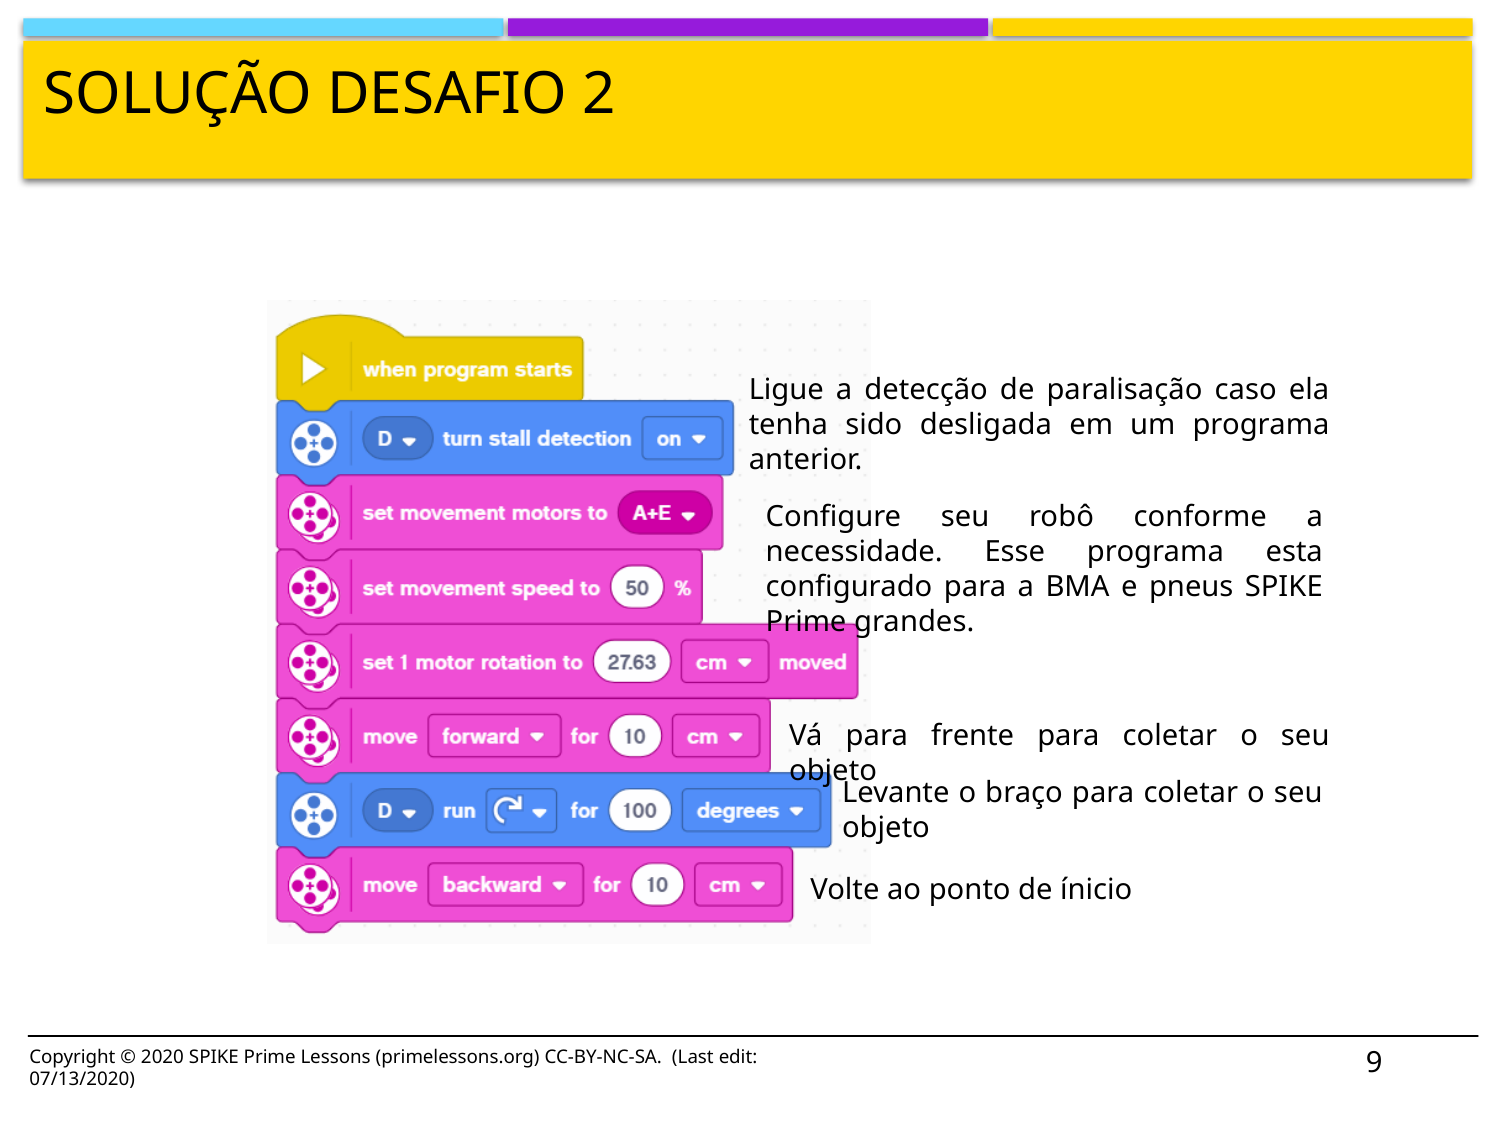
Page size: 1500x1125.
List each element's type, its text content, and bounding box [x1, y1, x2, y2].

footer Copyright © 2020 SPIKE Prime Lessons (primelessons.org) CC-BY-NC-SA. (Last edit: 07/13/2020) [14, 1036, 814, 1097]
title Solução desafio 2 [28, 48, 1464, 172]
text_box Ligue a detecção de paralisação caso ela tenha sido desligada em um programa anterior. [875, 362, 1345, 483]
text_box Vá para frente para coletar o seu objeto [875, 709, 1345, 794]
text_box Configure seu robô conforme a necessidade. Esse programa esta configurado para a BMA e pneus SPIKE Prime grandes. [875, 490, 1338, 645]
slide_number 9 [1351, 1036, 1478, 1097]
text_box Levante o braço para coletar o seu objeto [875, 766, 1338, 852]
picture [266, 300, 871, 944]
text_box Volte ao ponto de ínicio [875, 862, 1285, 913]
